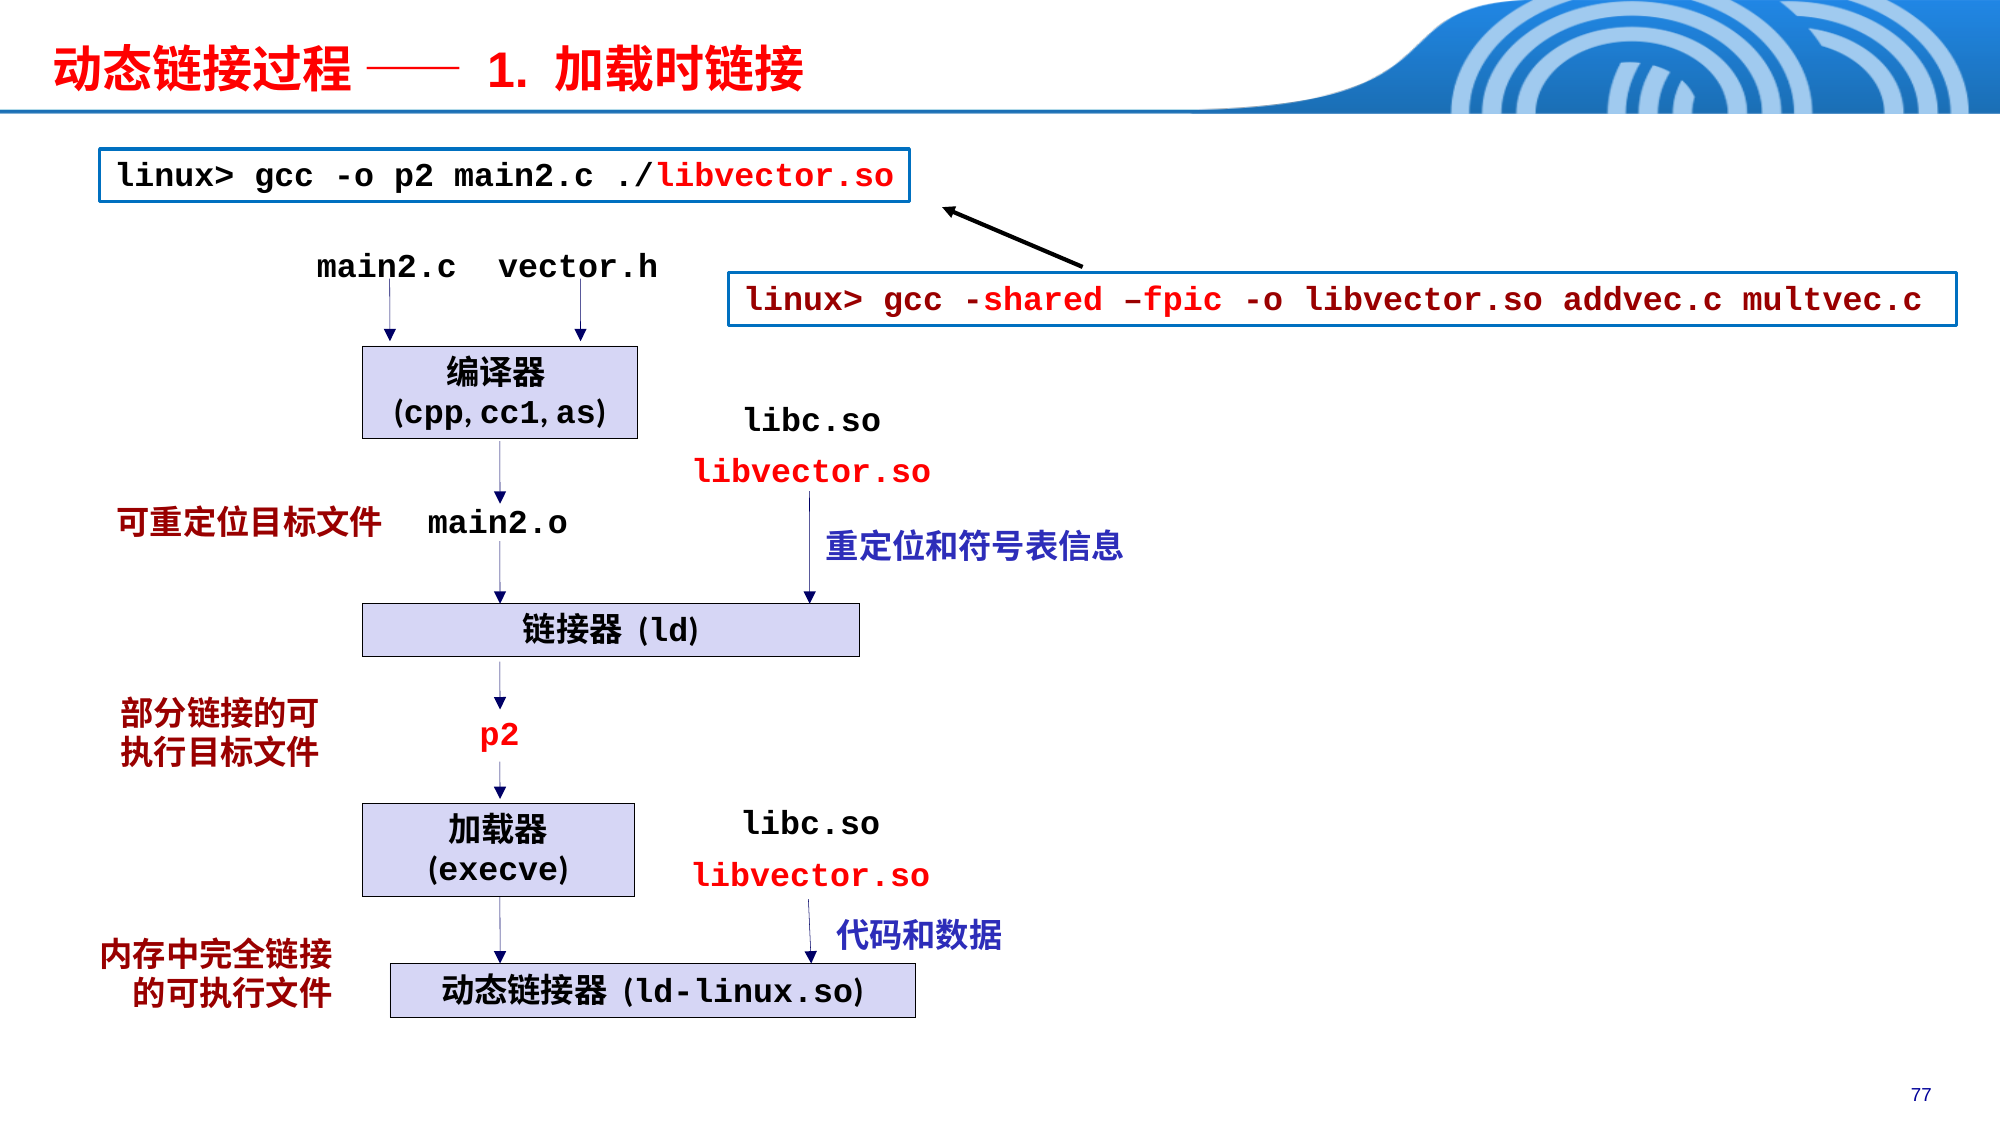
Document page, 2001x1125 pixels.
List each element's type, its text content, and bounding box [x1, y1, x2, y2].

text_box linux> gcc -shared –fpic -o libvector.so addvec.c multvec.c [728, 272, 1957, 326]
text_box linux> gcc -o p2 main2.c ./libvector.so [99, 149, 910, 202]
text_box 加载器 (execve) [362, 803, 635, 896]
text_box 部分链接的可执行目标文件 [84, 686, 335, 781]
text_box [383, 293, 397, 342]
text_box [493, 896, 507, 964]
text_box [803, 491, 816, 604]
text_box [574, 293, 587, 342]
title 动态链接过程 —— 1. 加载时链接 [7, 40, 1202, 113]
text_box libc.so libvector.so [675, 797, 945, 902]
picture [0, 0, 2000, 114]
text_box [804, 899, 817, 964]
text_box [493, 441, 507, 504]
text_box 可重定位目标文件 [94, 495, 398, 550]
text_box [493, 661, 507, 710]
text_box 重定位和符号表信息 [811, 519, 1167, 574]
text_box [493, 761, 507, 800]
text_box 代码和数据 [821, 908, 1036, 964]
text_box main2.c [302, 239, 472, 293]
text_box 内存中完全链接的可执行文件 [59, 927, 348, 1021]
text_box 动态链接器 (ld-linux.so) [389, 963, 915, 1018]
text_box [493, 541, 507, 604]
text_box main2.o [412, 495, 583, 549]
text_box p2 [464, 707, 535, 761]
text_box [942, 206, 1083, 268]
text_box libc.so libvector.so [676, 393, 947, 498]
text_box vector.h [483, 239, 673, 293]
text_box 编译器 (cpp, cc1, as) [362, 345, 638, 439]
text_box 链接器 (ld) [362, 603, 860, 657]
